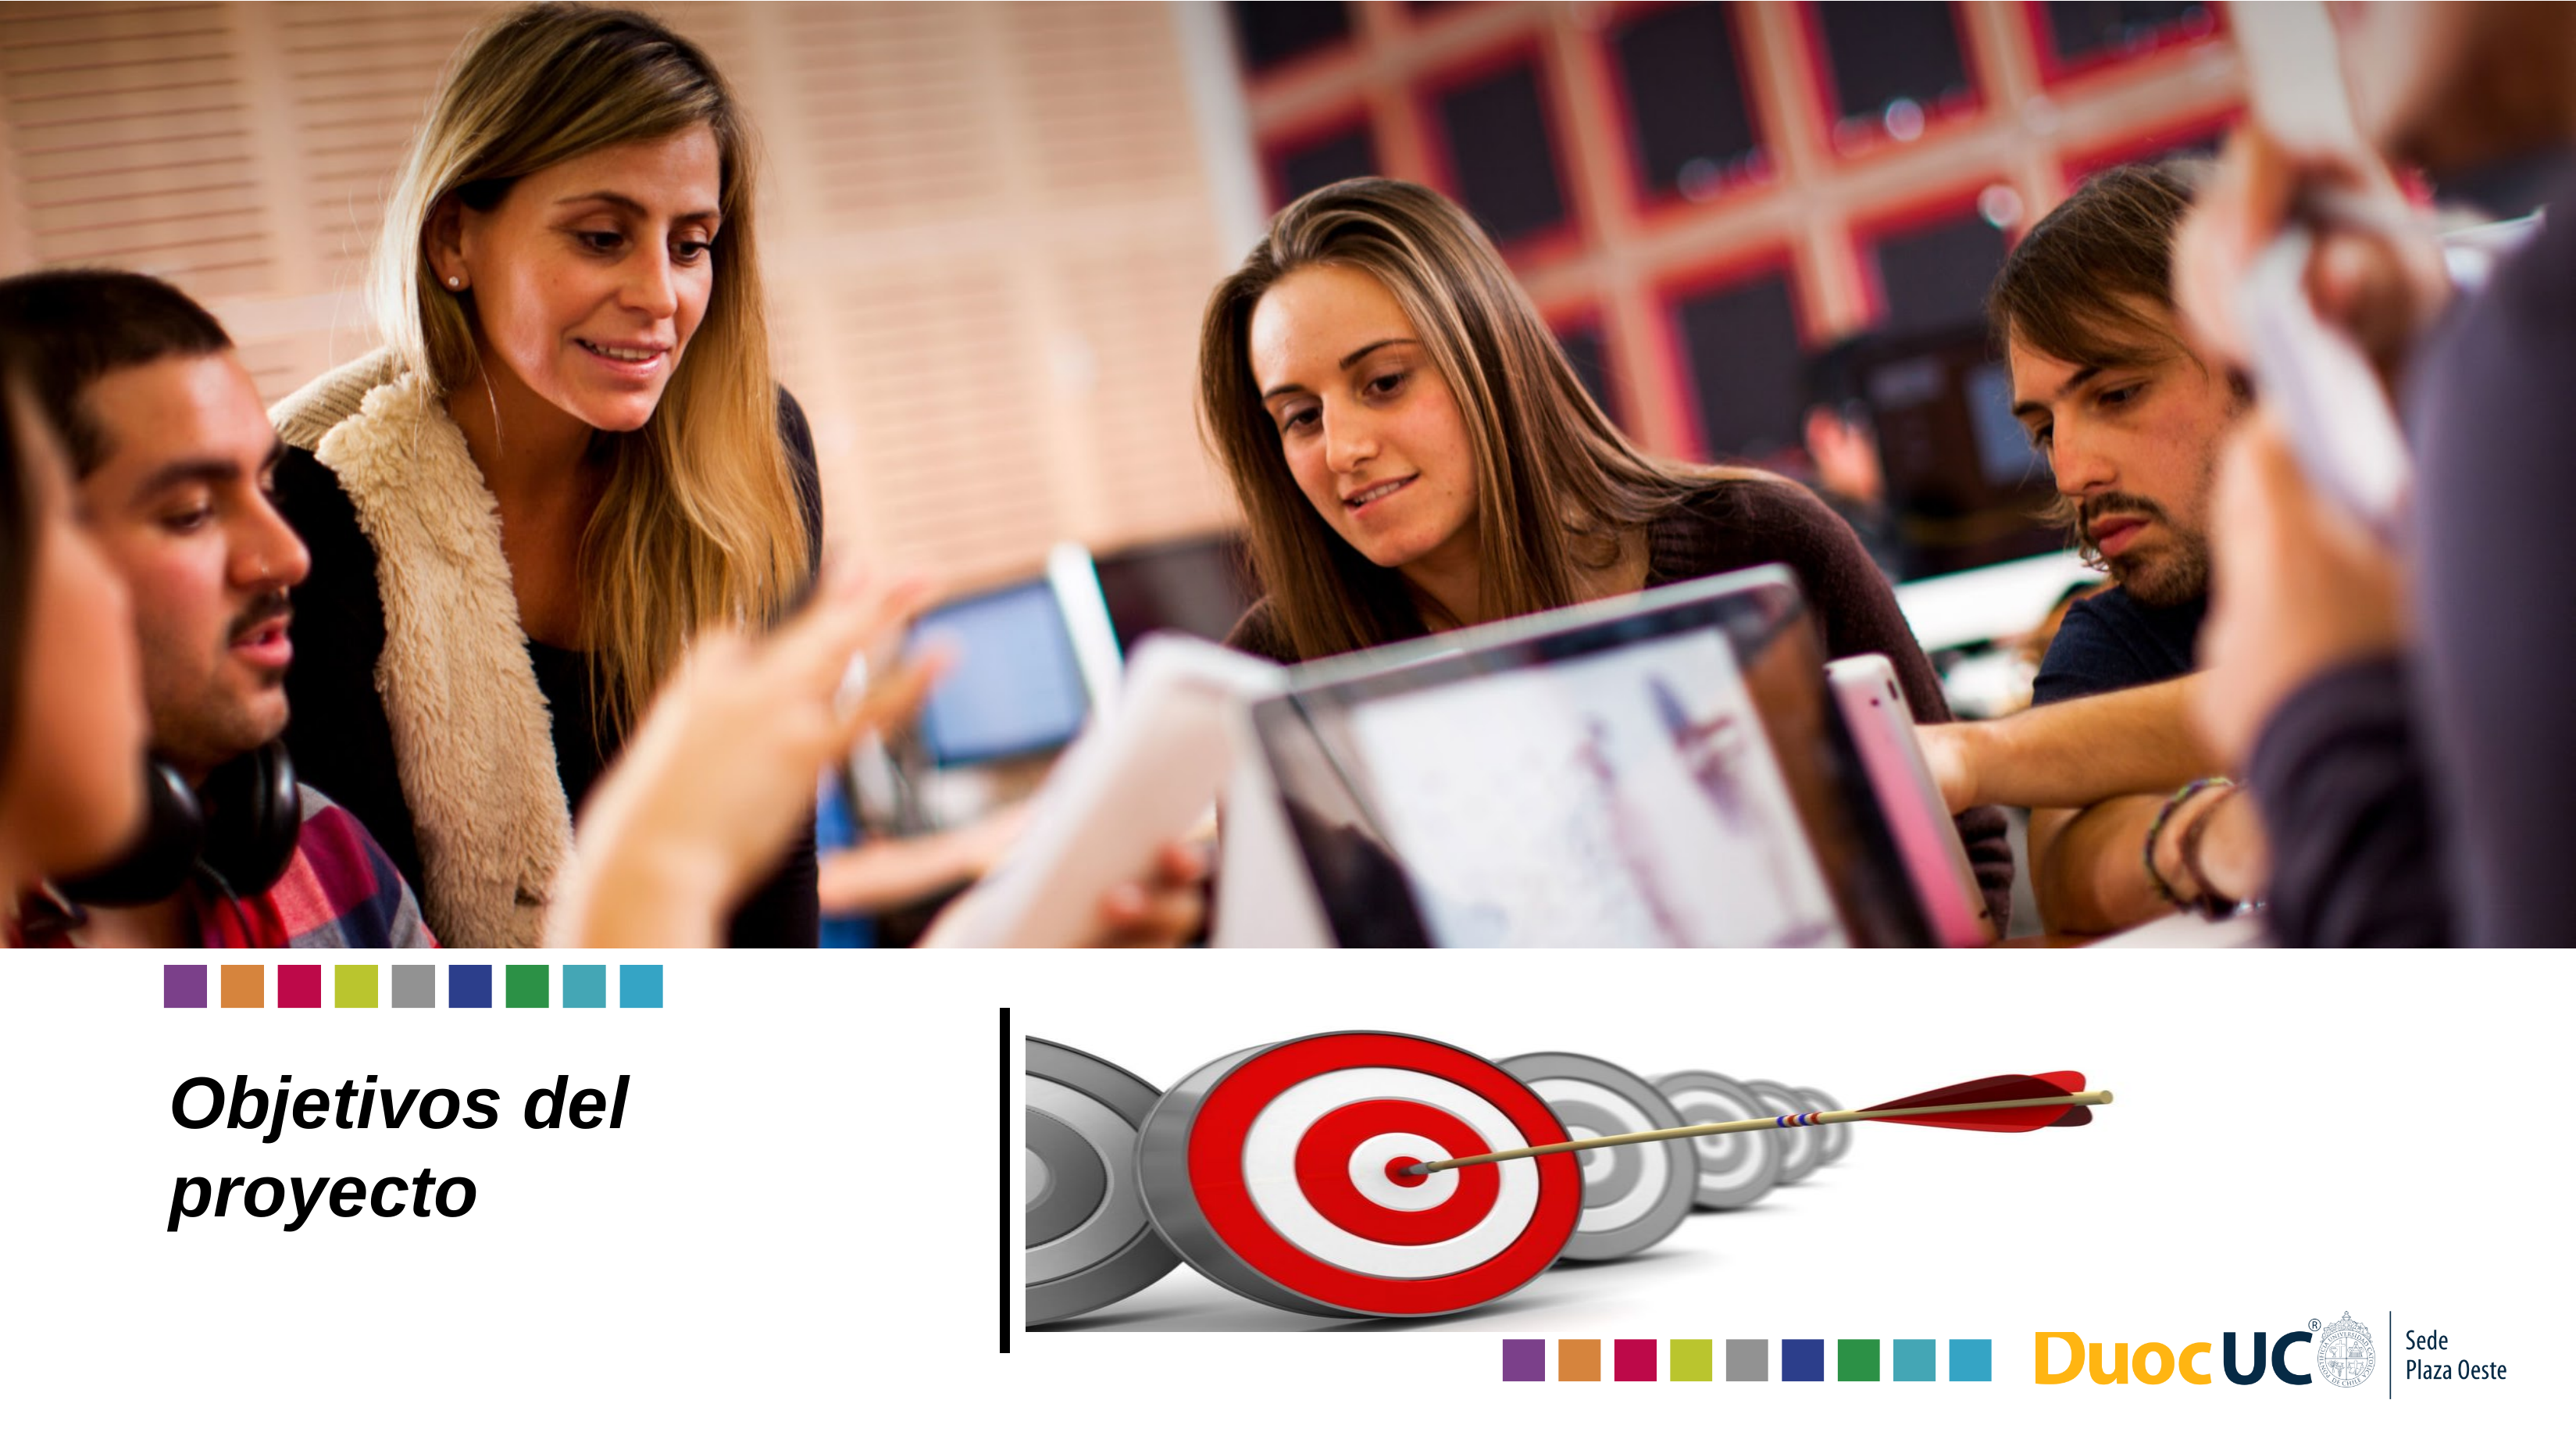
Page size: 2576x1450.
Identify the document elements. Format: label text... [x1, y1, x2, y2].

picture [1025, 1020, 2512, 1400]
title Objetivos del proyecto [169, 1055, 944, 1298]
picture [0, 1, 2576, 948]
